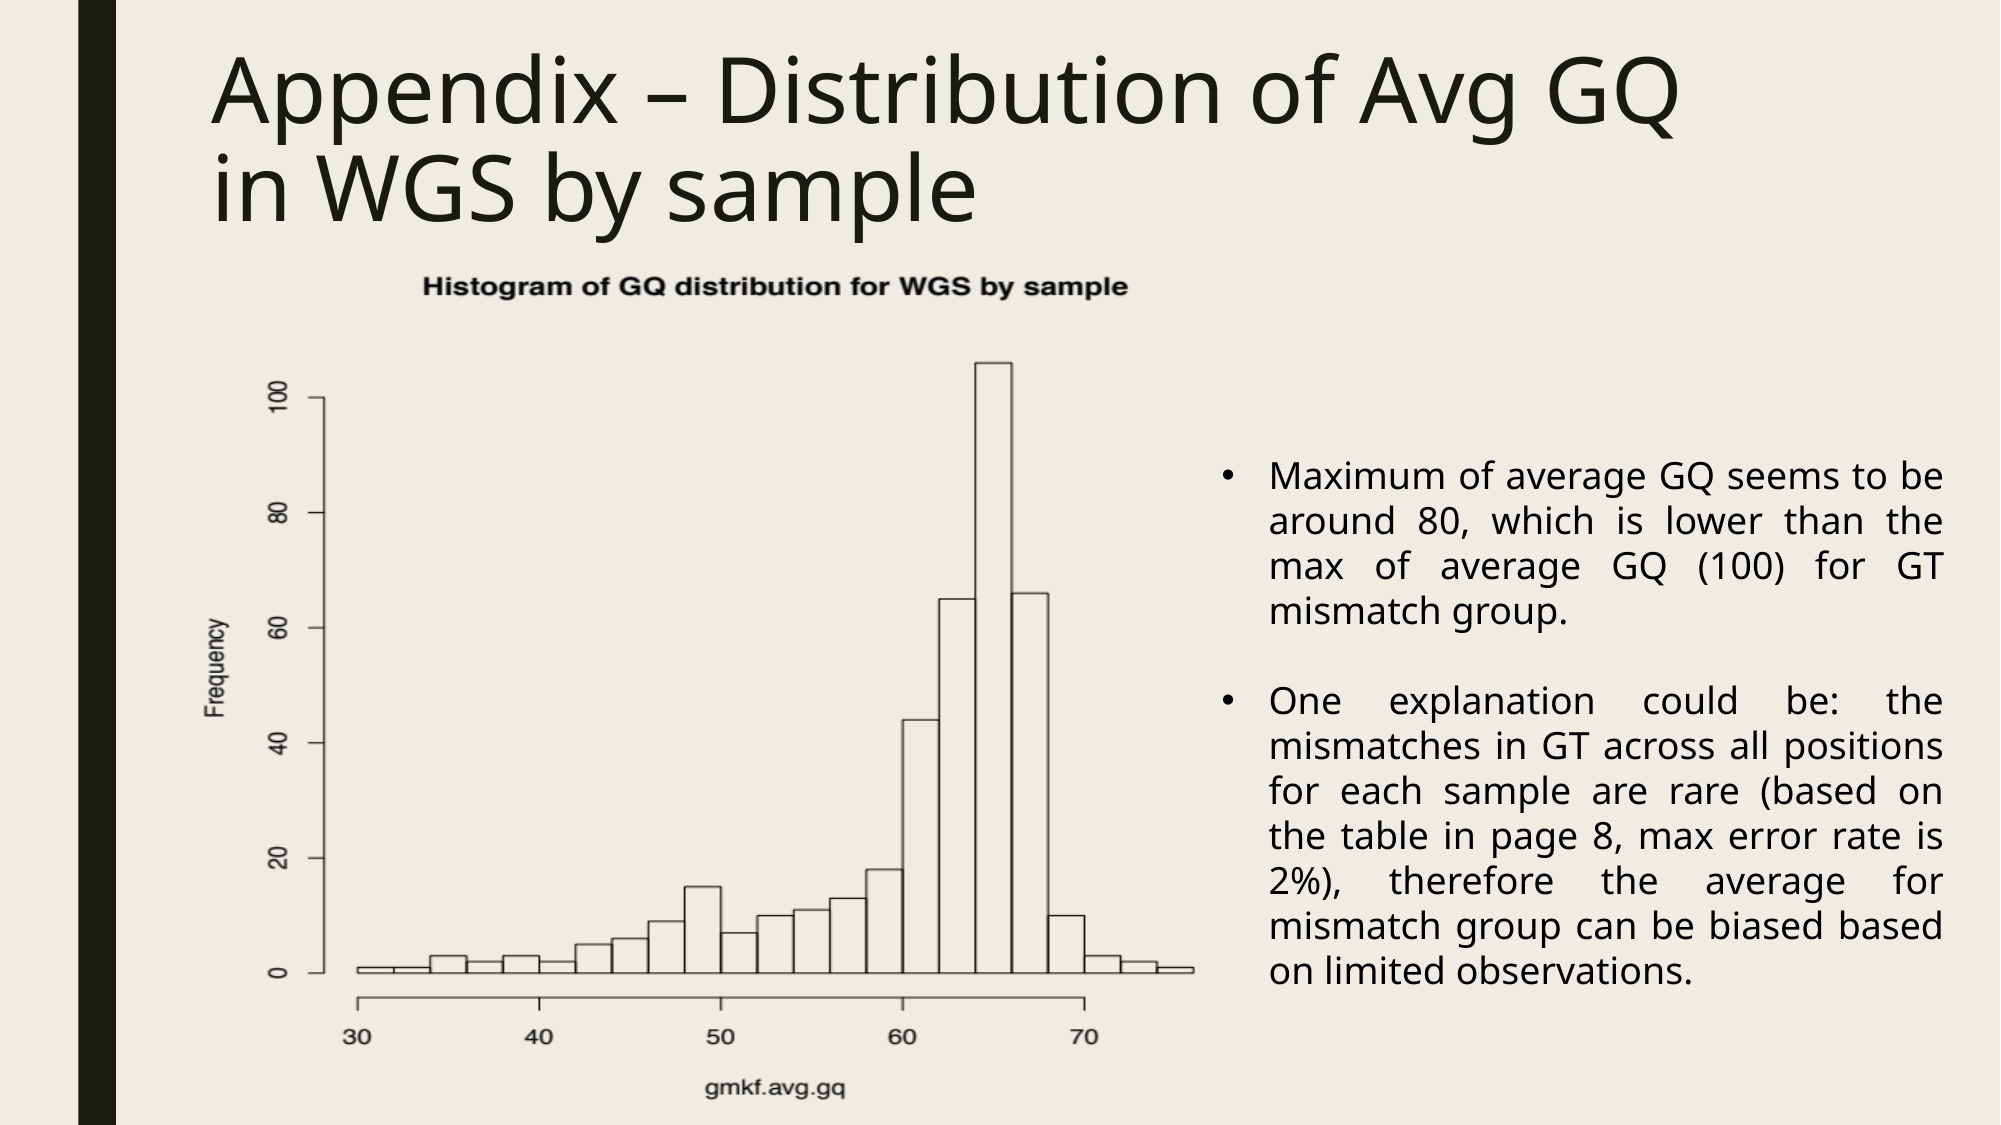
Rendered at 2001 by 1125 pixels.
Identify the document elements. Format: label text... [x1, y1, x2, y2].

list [196, 234, 1289, 1125]
title Appendix – Distribution of Avg GQ in WGS by sample [196, 37, 1772, 282]
text_box Maximum of average GQ seems to be around 80, which is lower than the max of average GQ (100) for GT mismatch group. One explanation could be: the mismatches in GT across all positions for each sample are rare (based on the table in page 8, max error rate is 2%), therefore the average for mismatch group can be biased based on limited observations. [1289, 444, 1960, 1000]
